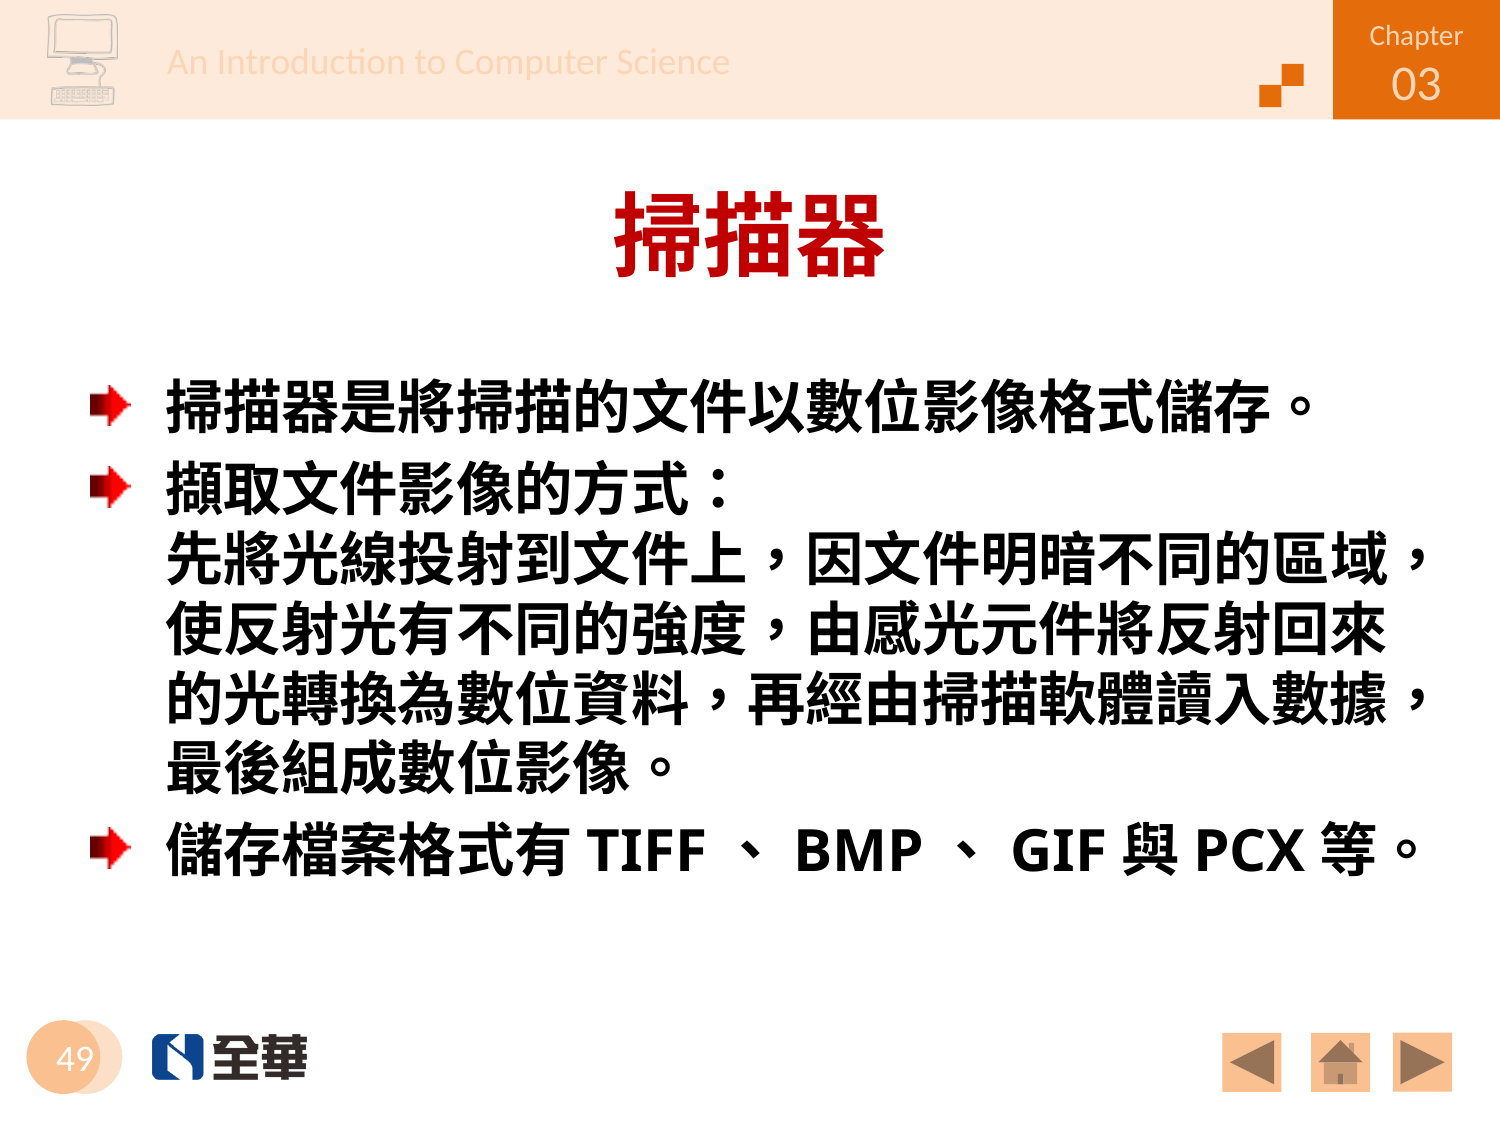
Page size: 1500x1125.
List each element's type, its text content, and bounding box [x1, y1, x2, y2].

picture [90, 385, 131, 426]
picture [90, 827, 131, 869]
title 掃描器 [75, 138, 1425, 327]
picture [152, 1034, 307, 1080]
picture [90, 466, 131, 508]
list 掃描器是將掃描的文件以數位影像格式儲存。 擷取文件影像的方式： 先將光線投射到文件上，因文件明暗不同的區域，使反射光有不同的強度，由感光元件將反射回來的光轉換為數位資料，再經由掃描軟體讀入數據，最後組成數位影像。 儲存檔案格式有TIFF、BMP、GIF與PCX等。 [75, 363, 1425, 1005]
picture [47, 14, 118, 106]
